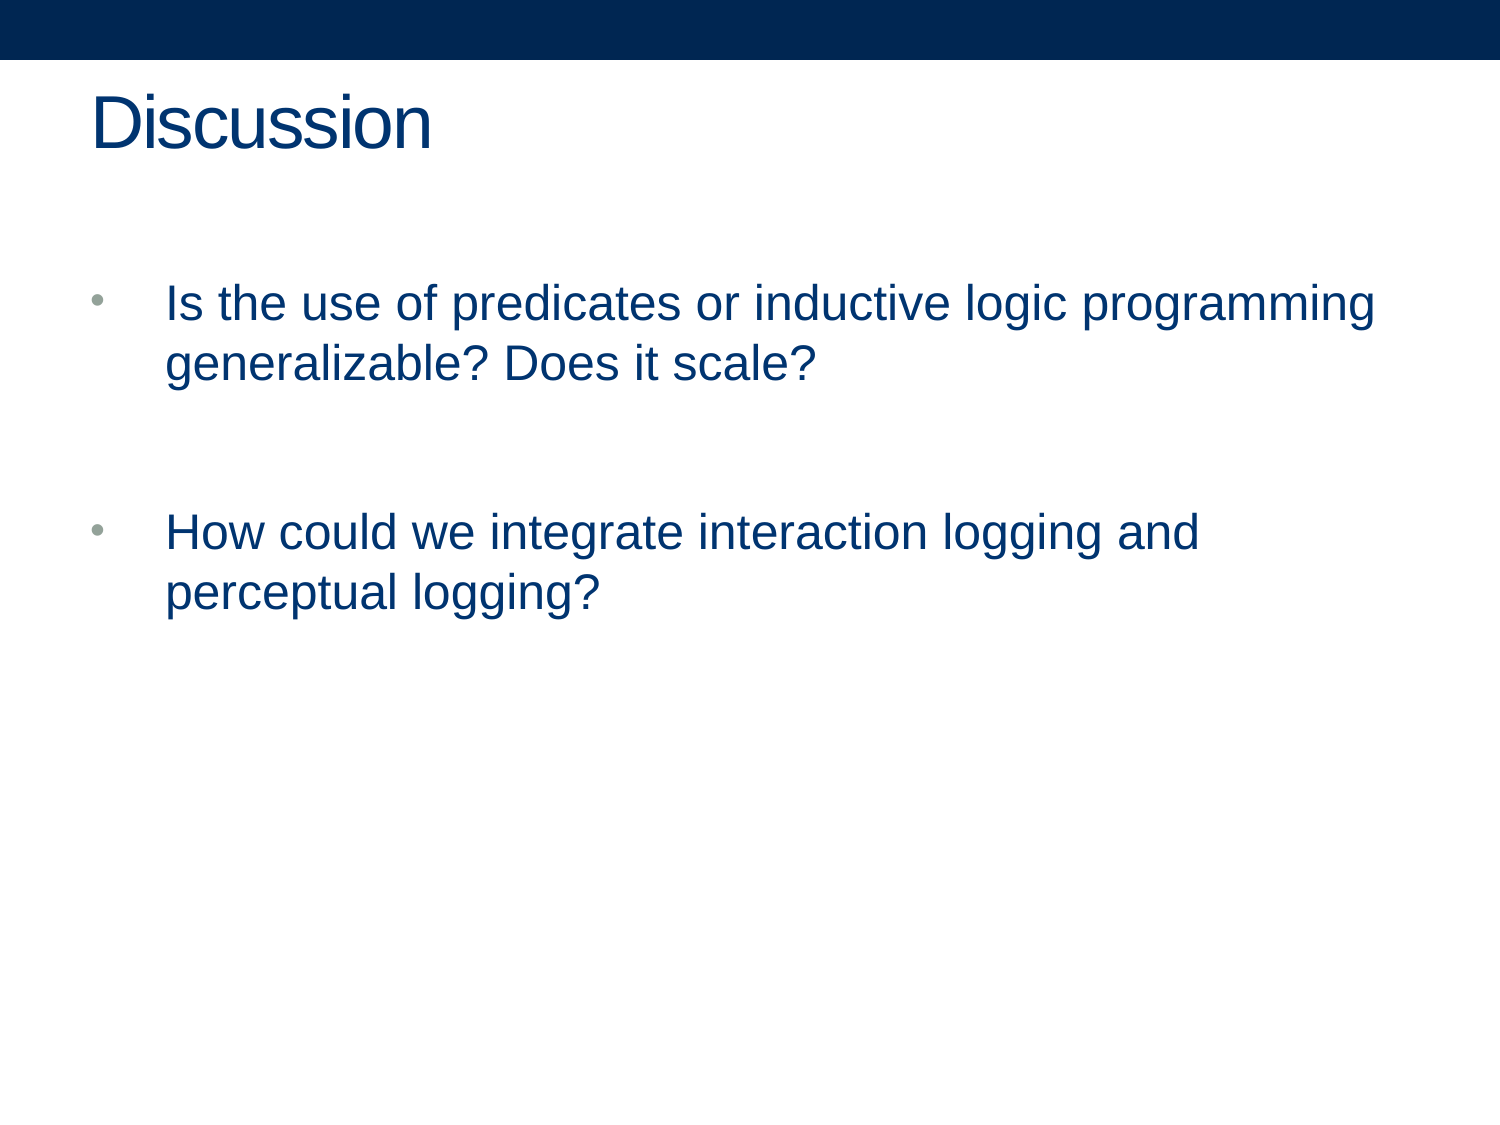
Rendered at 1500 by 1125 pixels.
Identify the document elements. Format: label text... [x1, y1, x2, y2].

list Is the use of predicates or inductive logic programming generalizable? Does it scale? How could we integrate interaction logging and perceptual logging? [75, 262, 1425, 1063]
title Discussion [75, 37, 1425, 200]
